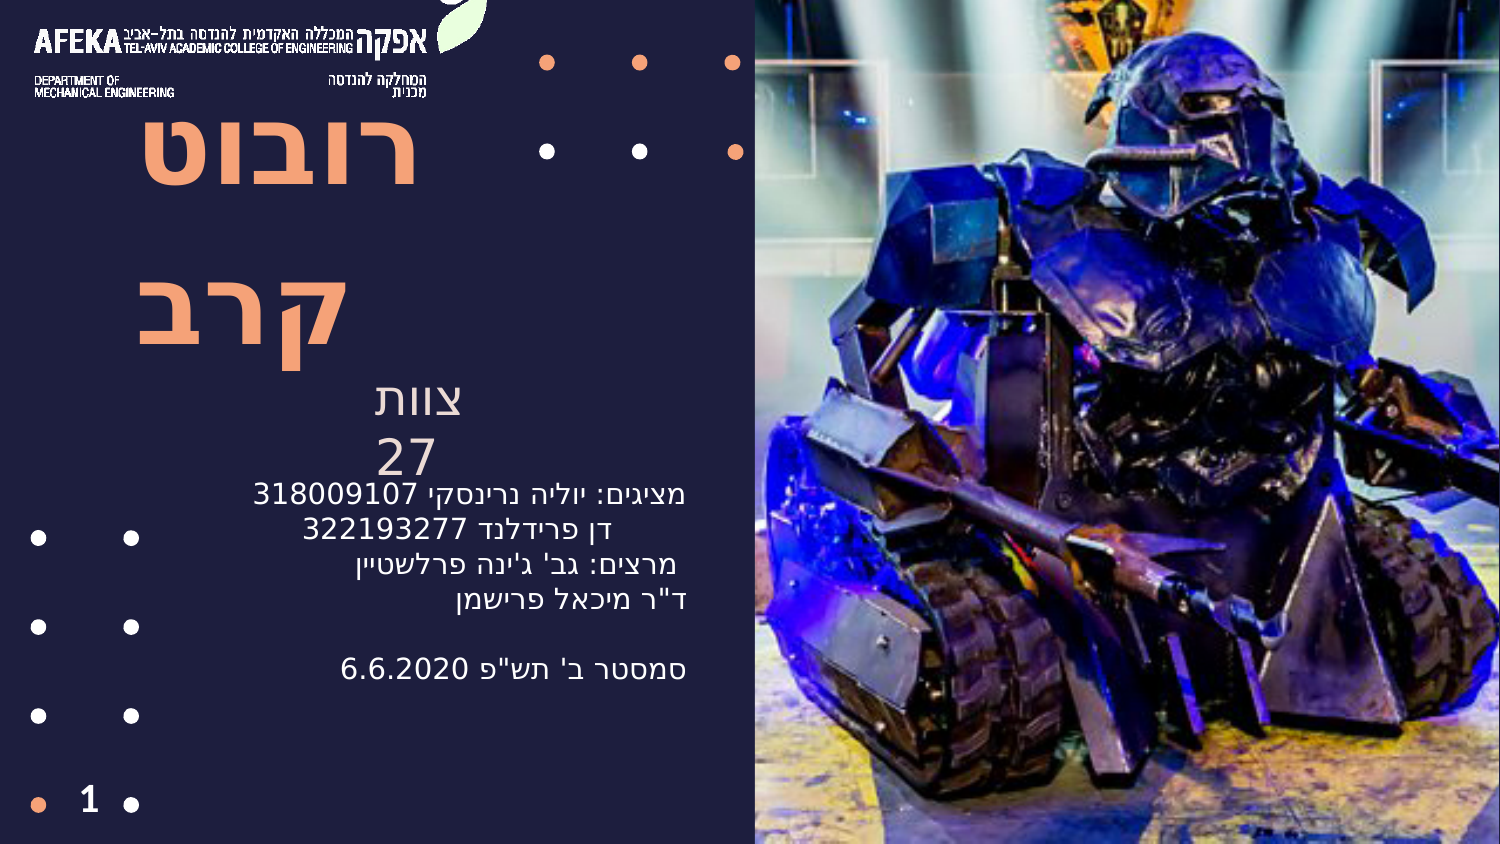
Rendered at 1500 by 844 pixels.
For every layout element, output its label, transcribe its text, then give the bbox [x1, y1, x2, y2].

text_box מציגים: יוליה נרינסקי 318009107 דן פרידלנד 322193277 מרצים: גב' ג'ינה פרלשטיין ד"ר מיכאל פרישמן סמסטר ב' תש"פ 6.6.2020 [72, 467, 702, 728]
subtitle צוות 27 [360, 350, 555, 467]
picture [0, 0, 512, 130]
picture [754, 0, 1500, 844]
text_box 1 [63, 763, 115, 829]
title רובוט קרב [120, 24, 694, 383]
